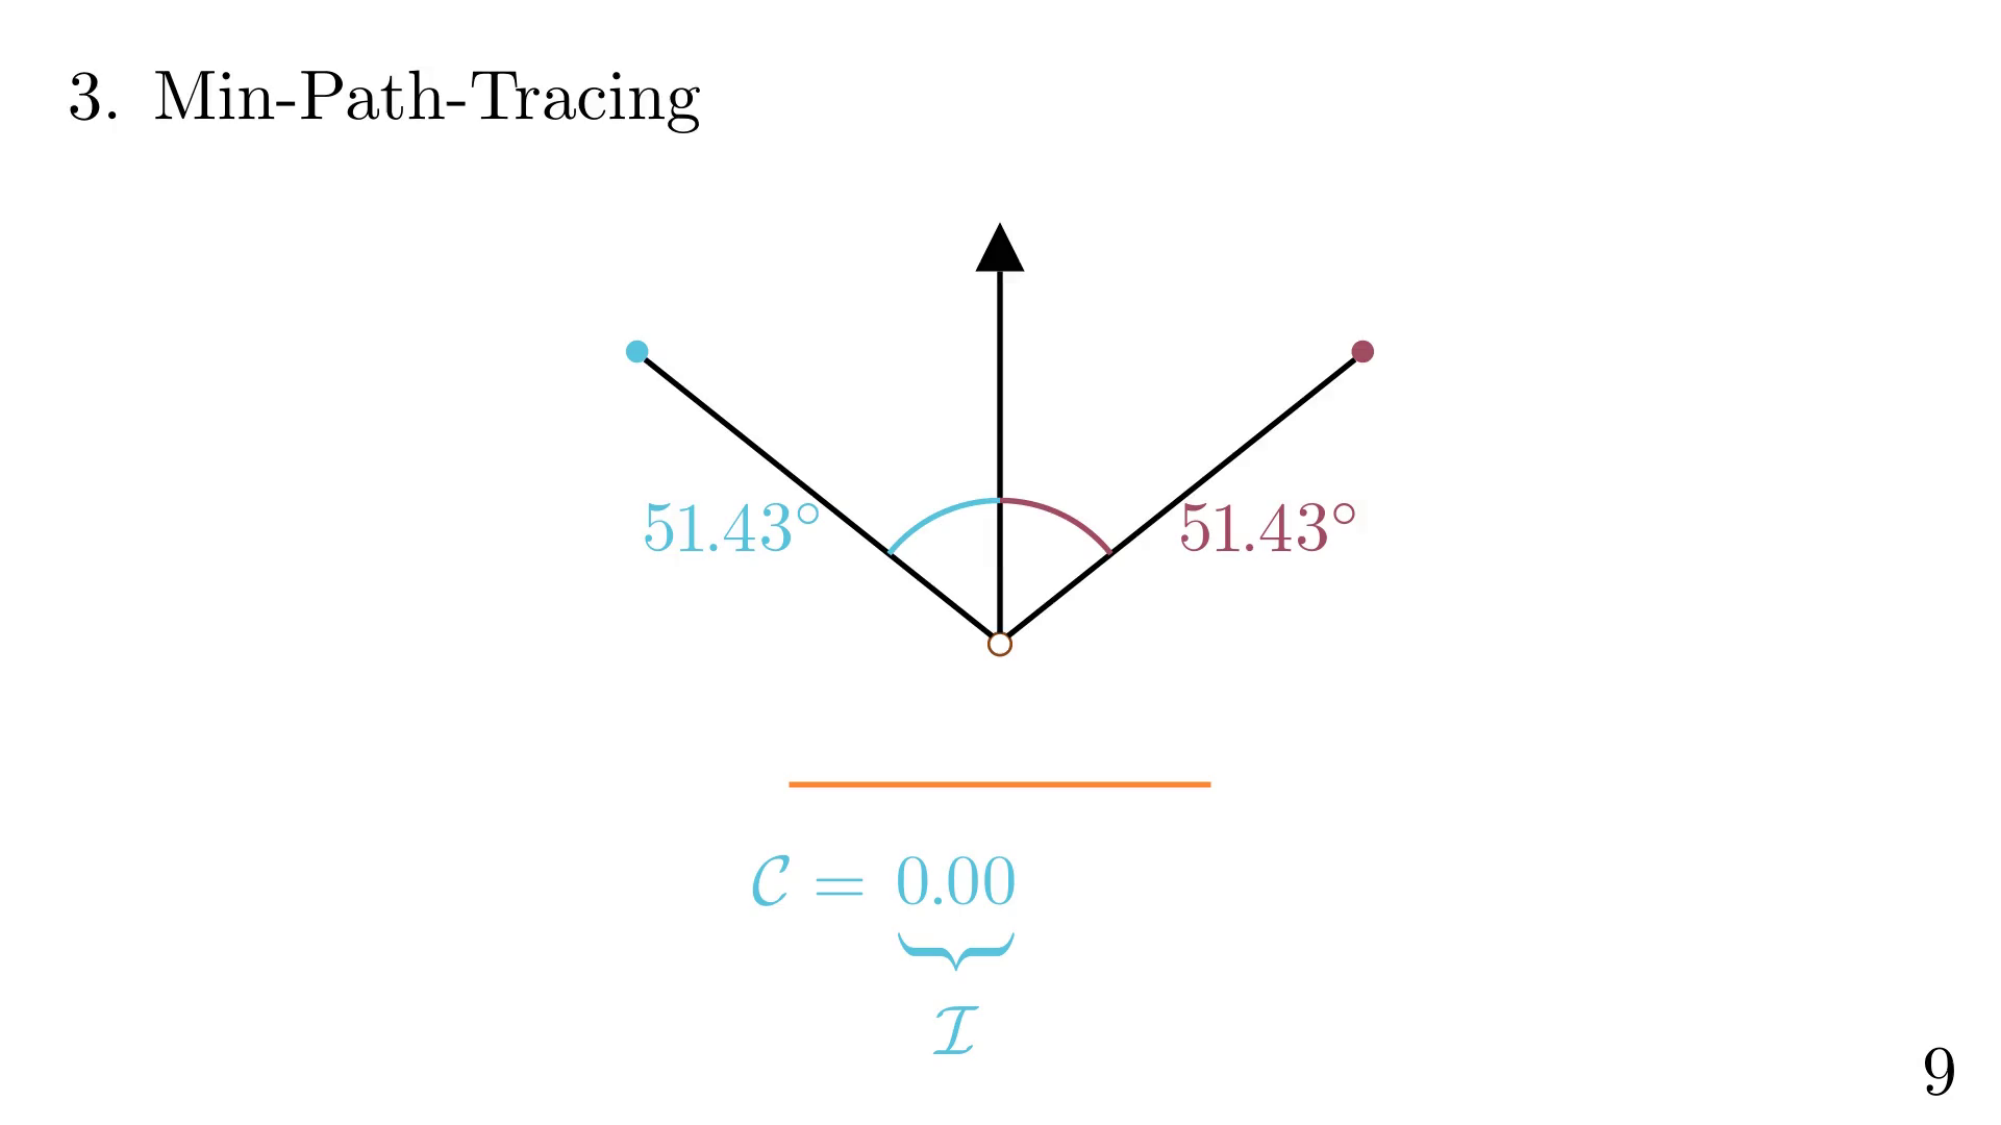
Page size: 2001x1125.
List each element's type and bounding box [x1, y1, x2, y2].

text_box [0, 0, 2000, 1125]
